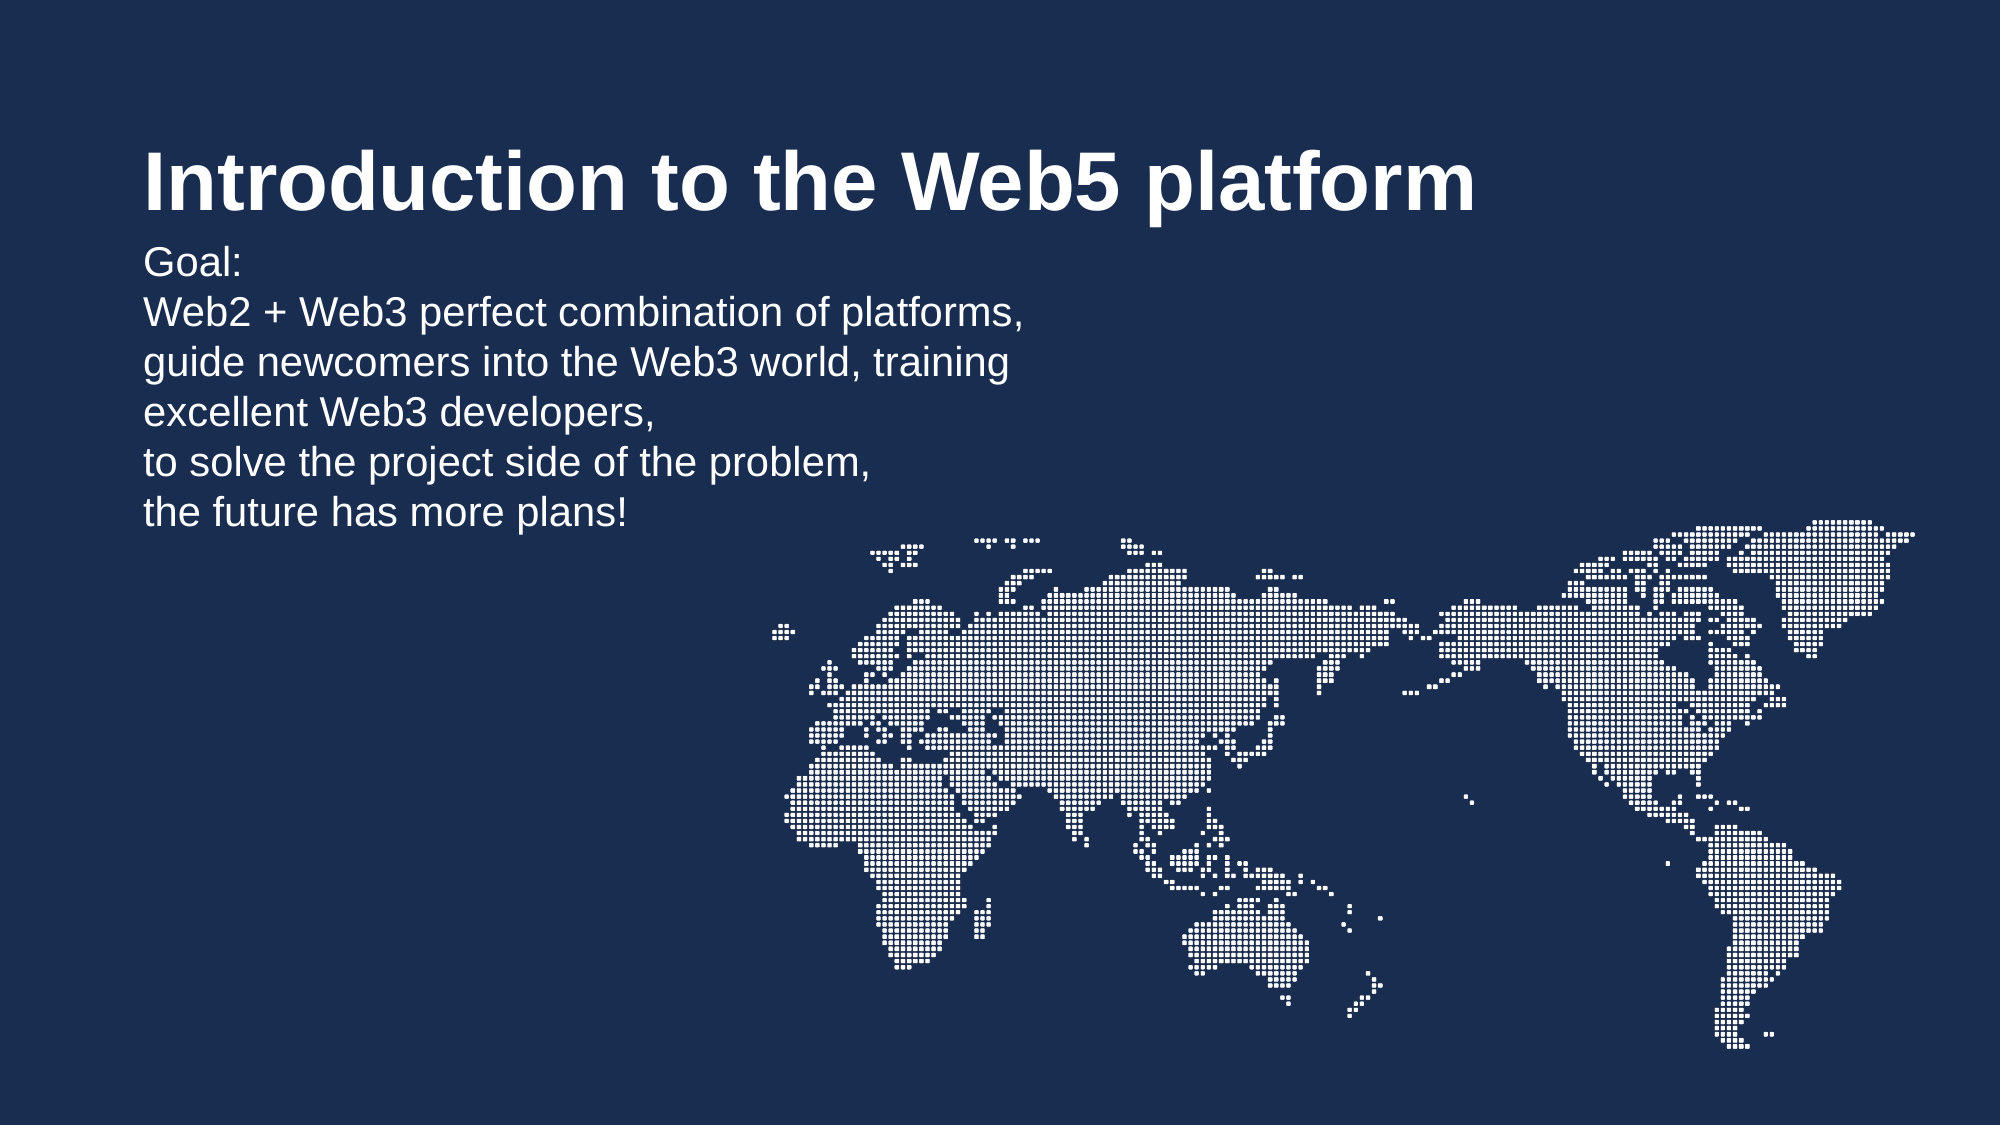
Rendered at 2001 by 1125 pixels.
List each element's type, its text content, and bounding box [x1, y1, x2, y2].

picture [629, 347, 2000, 1125]
text_box Introduction to the Web5 platform [128, 120, 1494, 235]
text_box Goal: Web2 + Web3 perfect combination of platforms, guide newcomers into the Web3 world, training excellent Web3 developers, to solve the project side of the problem, the future has more plans! [128, 227, 1138, 543]
